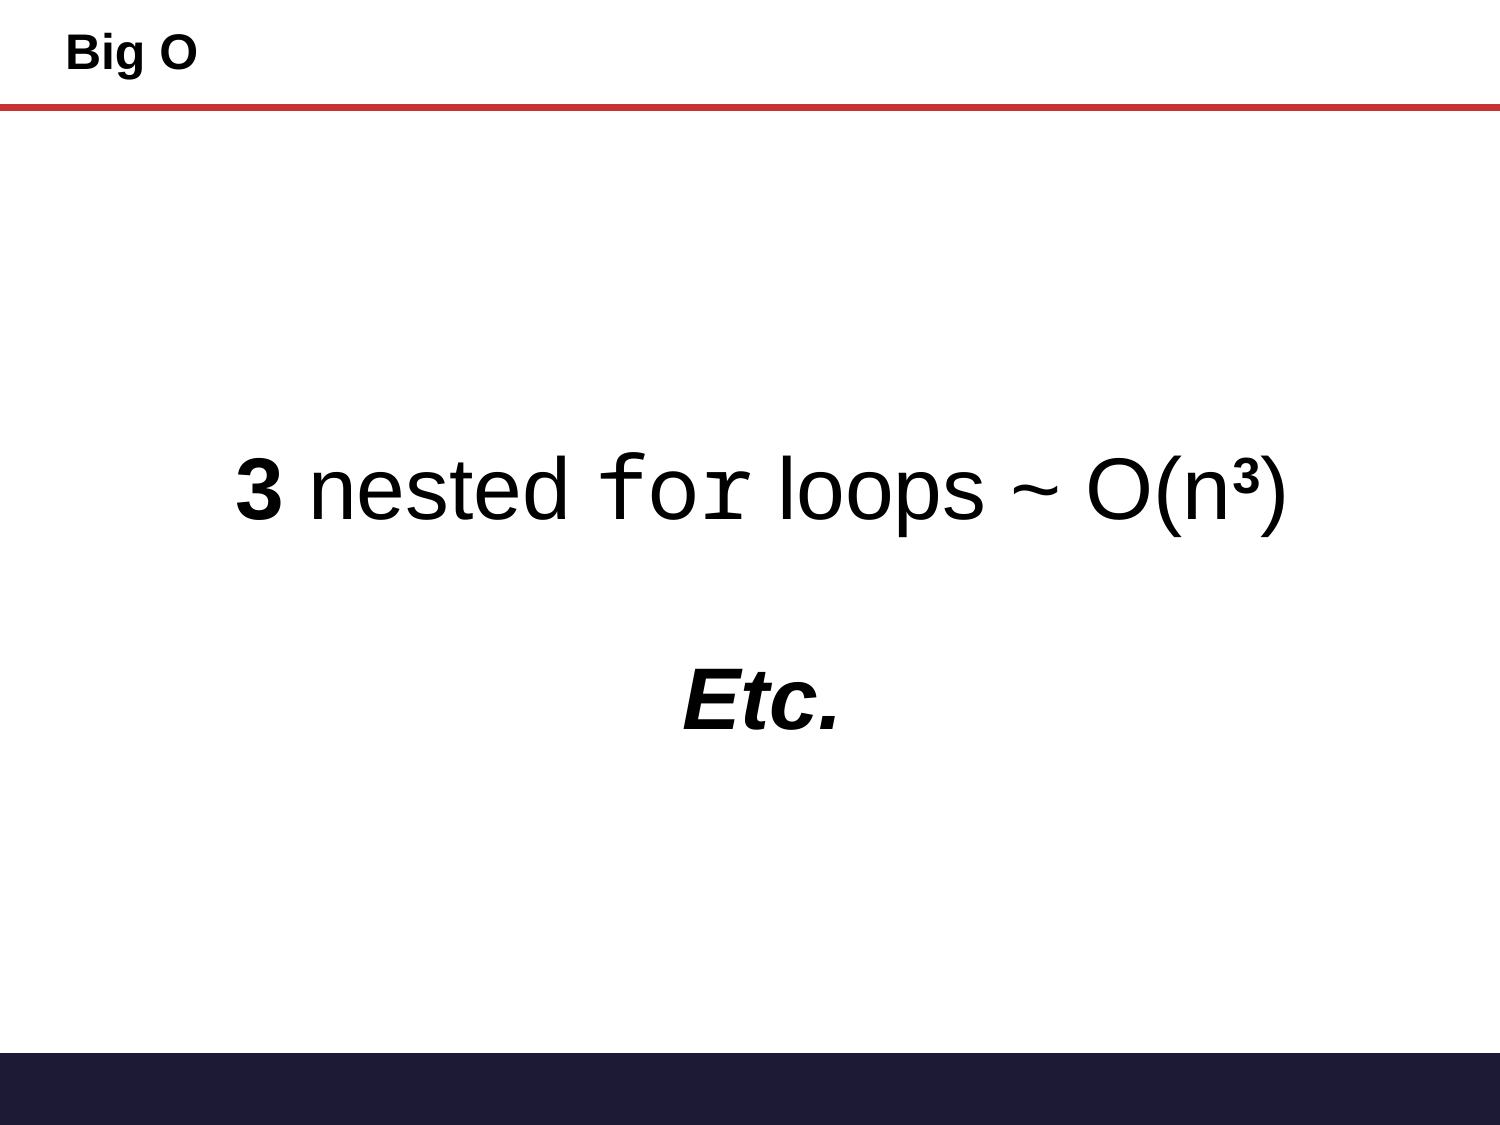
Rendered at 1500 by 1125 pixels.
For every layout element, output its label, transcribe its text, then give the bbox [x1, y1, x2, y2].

text_box 3 nested for loops ~ O(n3) Etc. [49, 424, 1475, 755]
title Big O [50, 0, 1425, 108]
